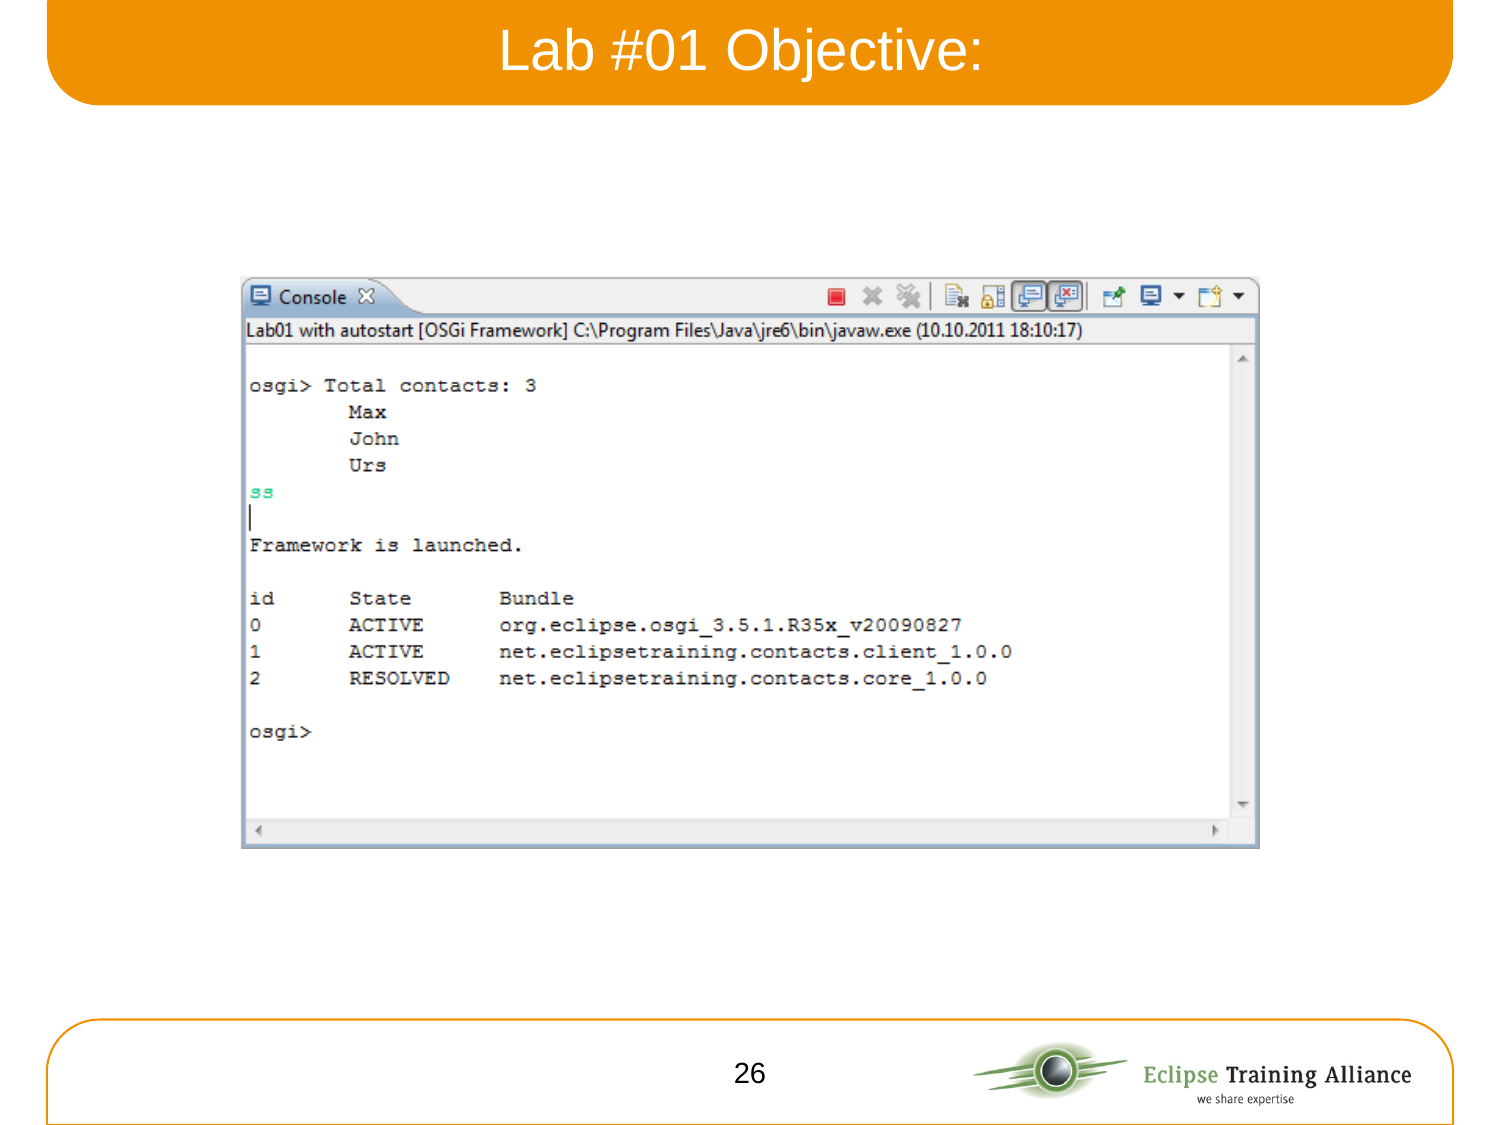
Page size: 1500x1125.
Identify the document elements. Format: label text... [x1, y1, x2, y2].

picture [240, 276, 1260, 849]
picture [973, 1038, 1411, 1106]
title Lab #01 Objective: [82, 0, 1418, 94]
